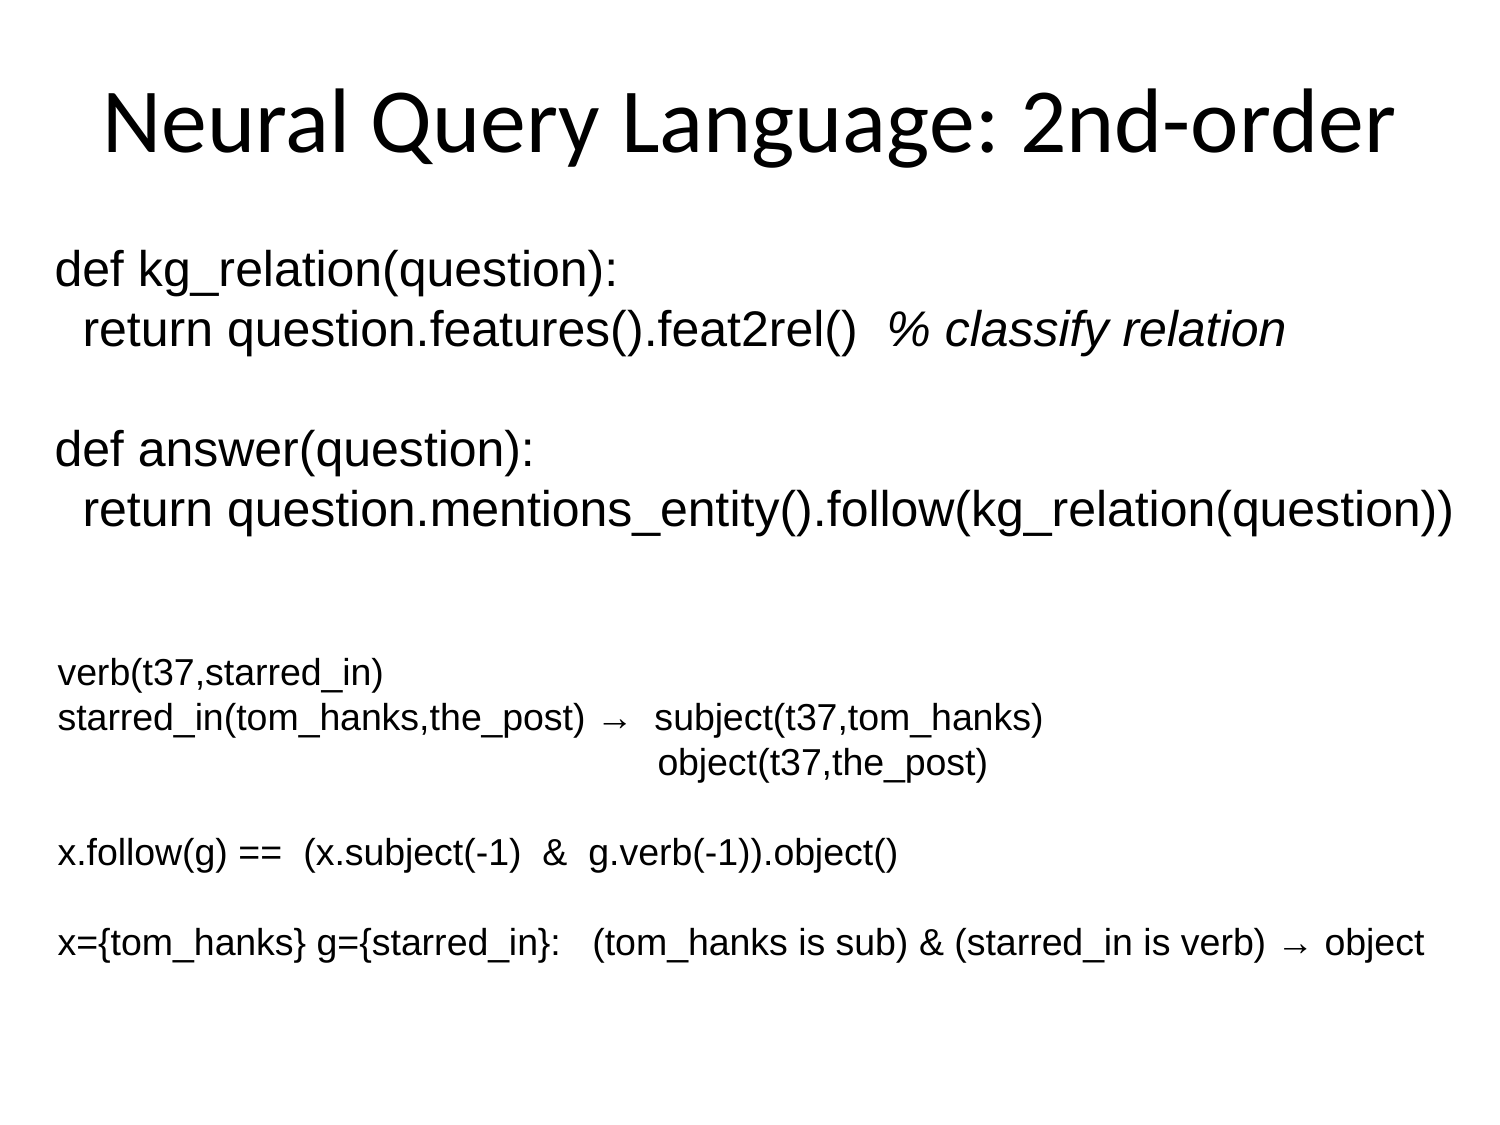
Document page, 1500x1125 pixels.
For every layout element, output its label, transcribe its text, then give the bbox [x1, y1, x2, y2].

text_box verb(t37,starred_in) starred_in(tom_hanks,the_post) → subject(t37,tom_hanks) object(t37,the_post) x.follow(g) == (x.subject(-1) & g.verb(-1)).object() x={tom_hanks} g={starred_in}: (tom_hanks is sub) & (starred_in is verb) → object [42, 587, 1484, 1106]
text_box def kg_relation(question): return question.features().feat2rel() % classify relation def answer(question): return question.mentions_entity().follow(kg_relation(question)) [39, 221, 1500, 563]
title Neural Query Language: 2nd-order [51, 45, 1449, 172]
